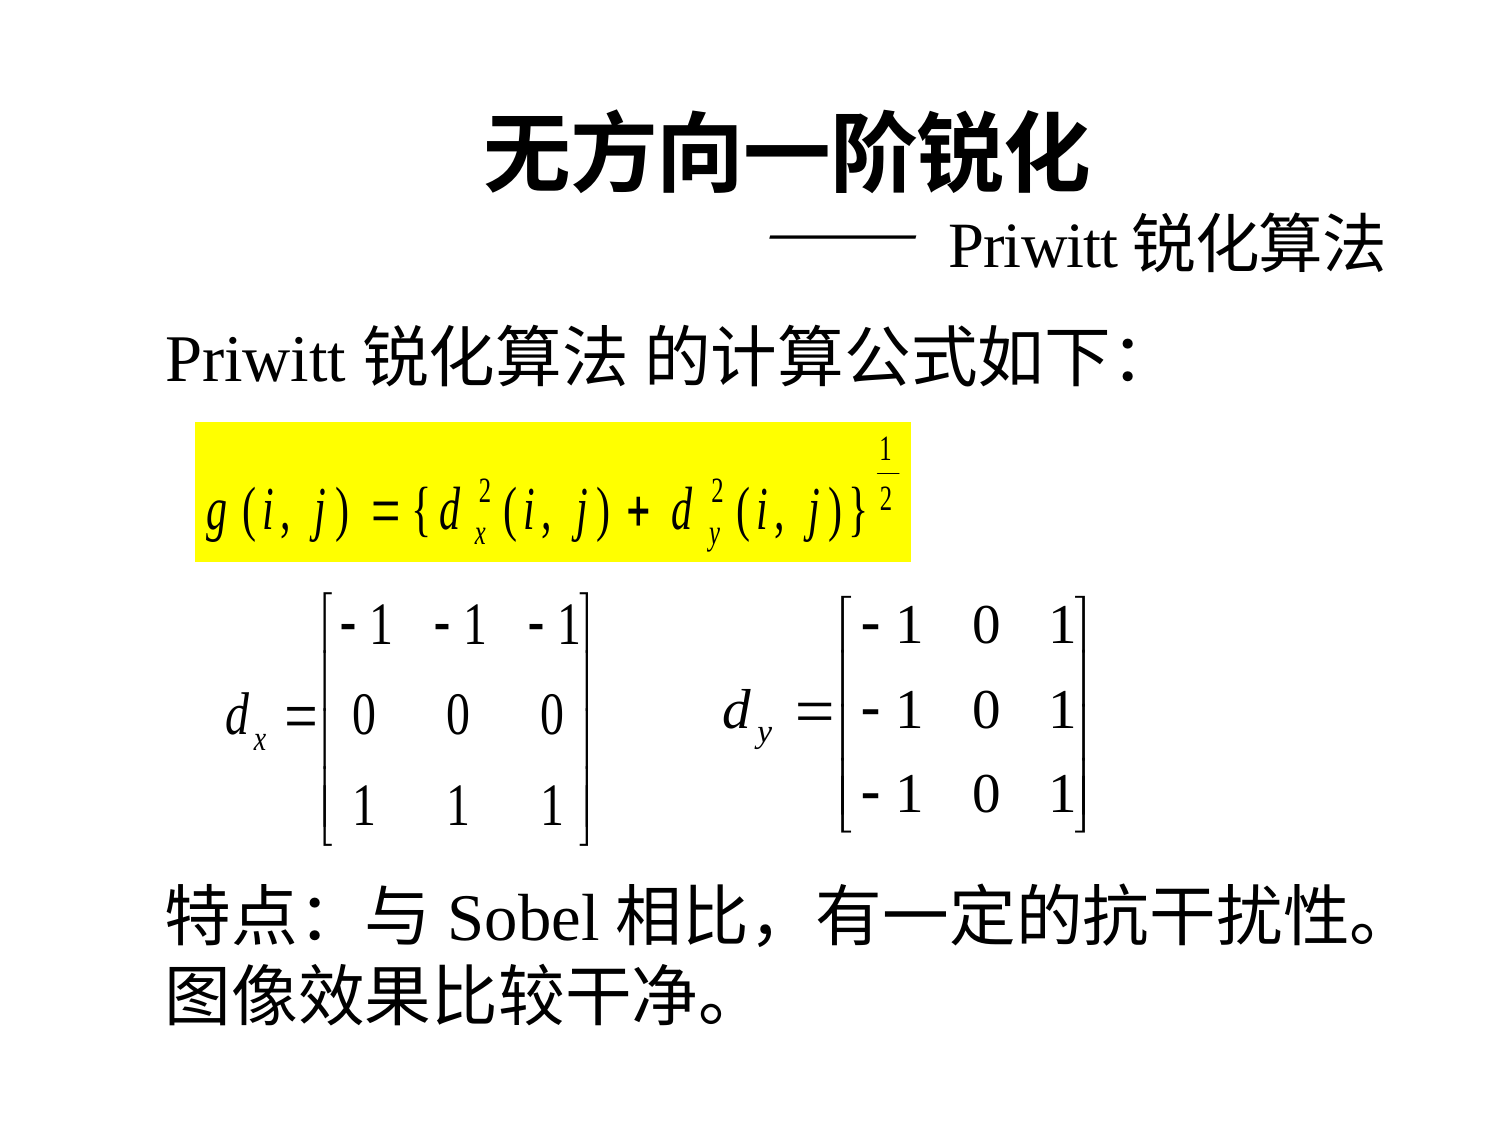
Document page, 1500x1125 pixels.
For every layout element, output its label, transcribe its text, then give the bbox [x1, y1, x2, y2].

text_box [713, 582, 1110, 847]
list Priwitt锐化算法 的计算公式如下： [150, 316, 1365, 866]
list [194, 421, 912, 563]
text_box 特点：与Sobel相比，有一定的抗干扰性。图像效果比较干净。 [149, 866, 1425, 1041]
title 无方向一阶锐化 —— Priwitt锐化算法 [150, 103, 1425, 291]
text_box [217, 578, 606, 861]
